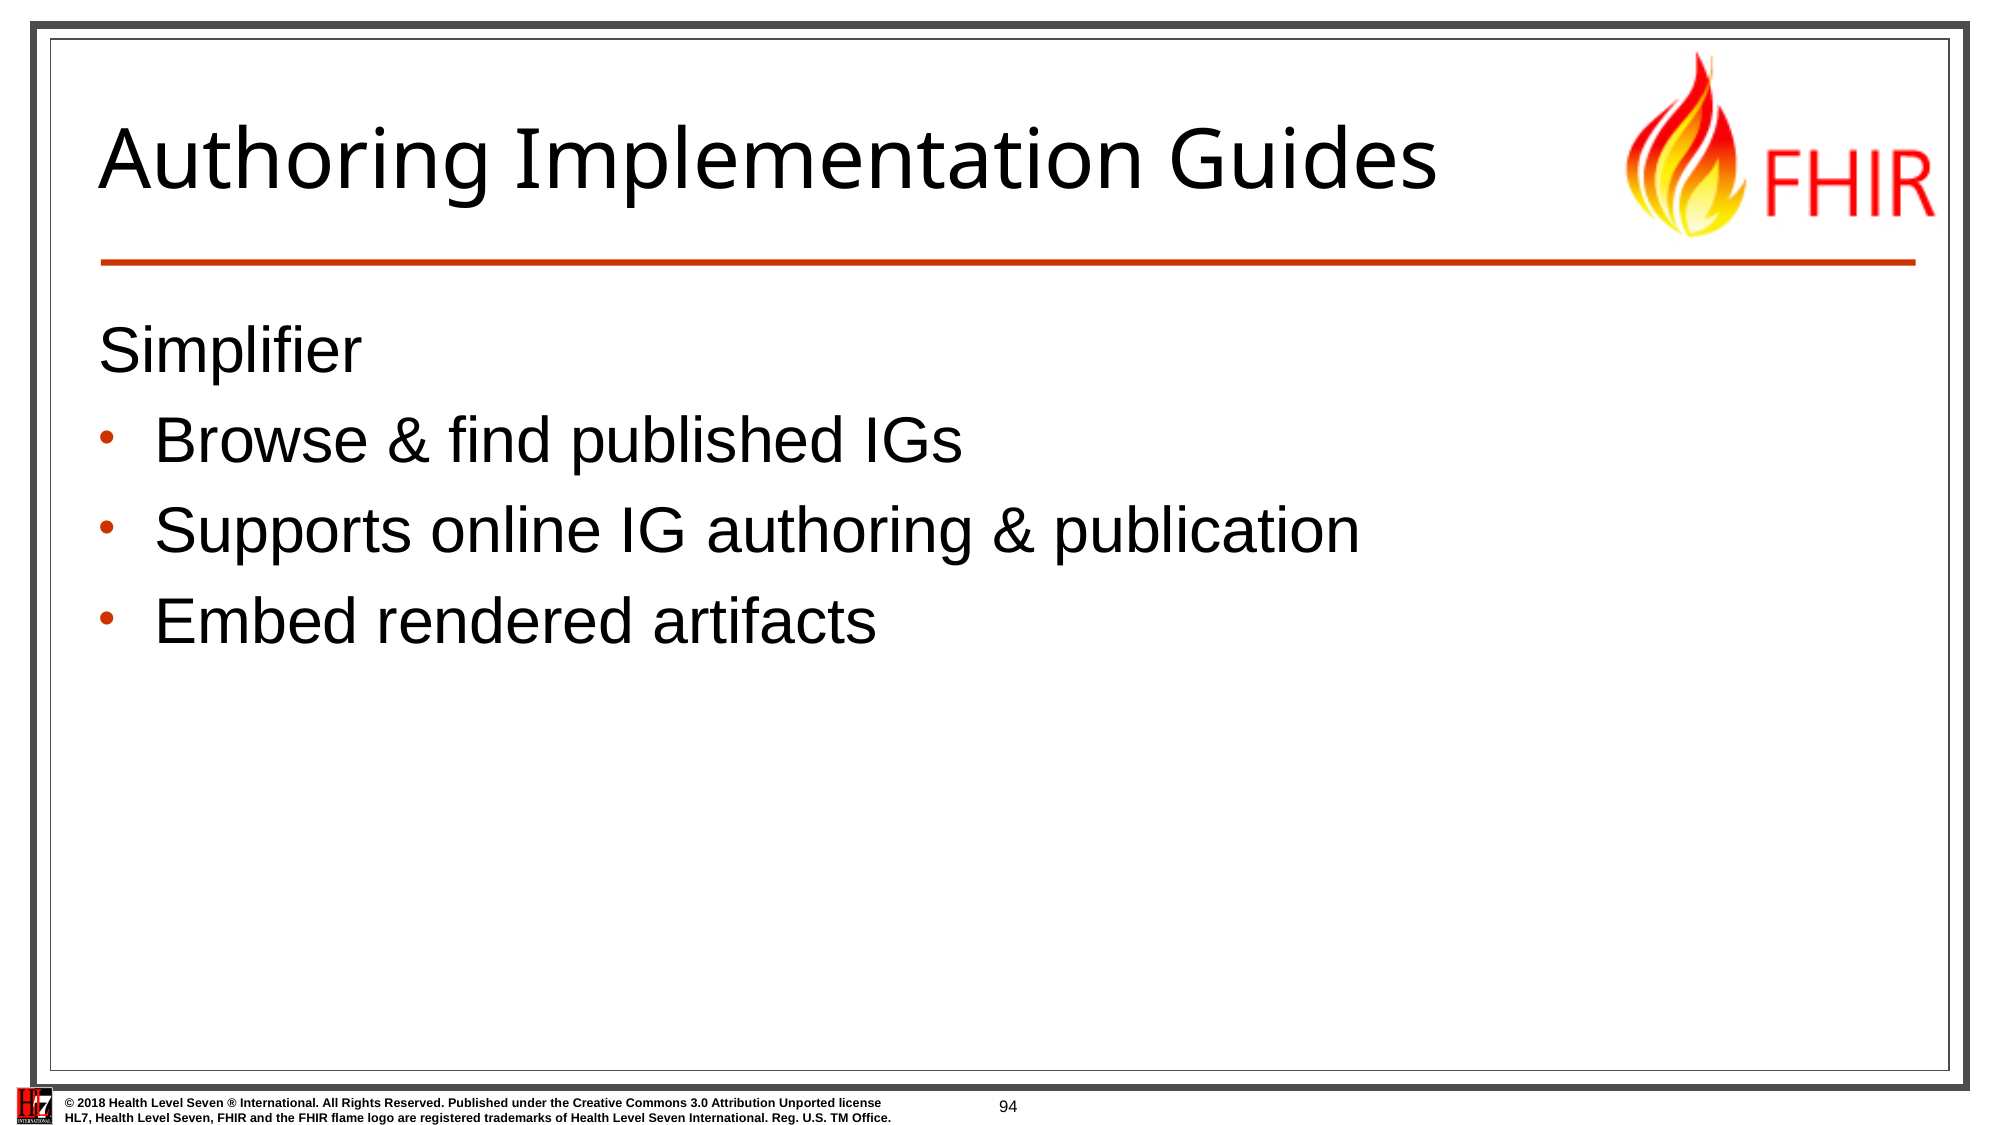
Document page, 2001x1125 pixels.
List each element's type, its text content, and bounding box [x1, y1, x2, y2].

slide_number 94 [949, 1087, 1067, 1125]
picture [1613, 41, 1948, 247]
picture [16, 1087, 53, 1125]
title Authoring Implementation Guides [83, 77, 1614, 213]
list Simplifier Browse & find published IGs Supports online IG authoring & publication Embed rendered artifacts [83, 299, 1917, 1026]
